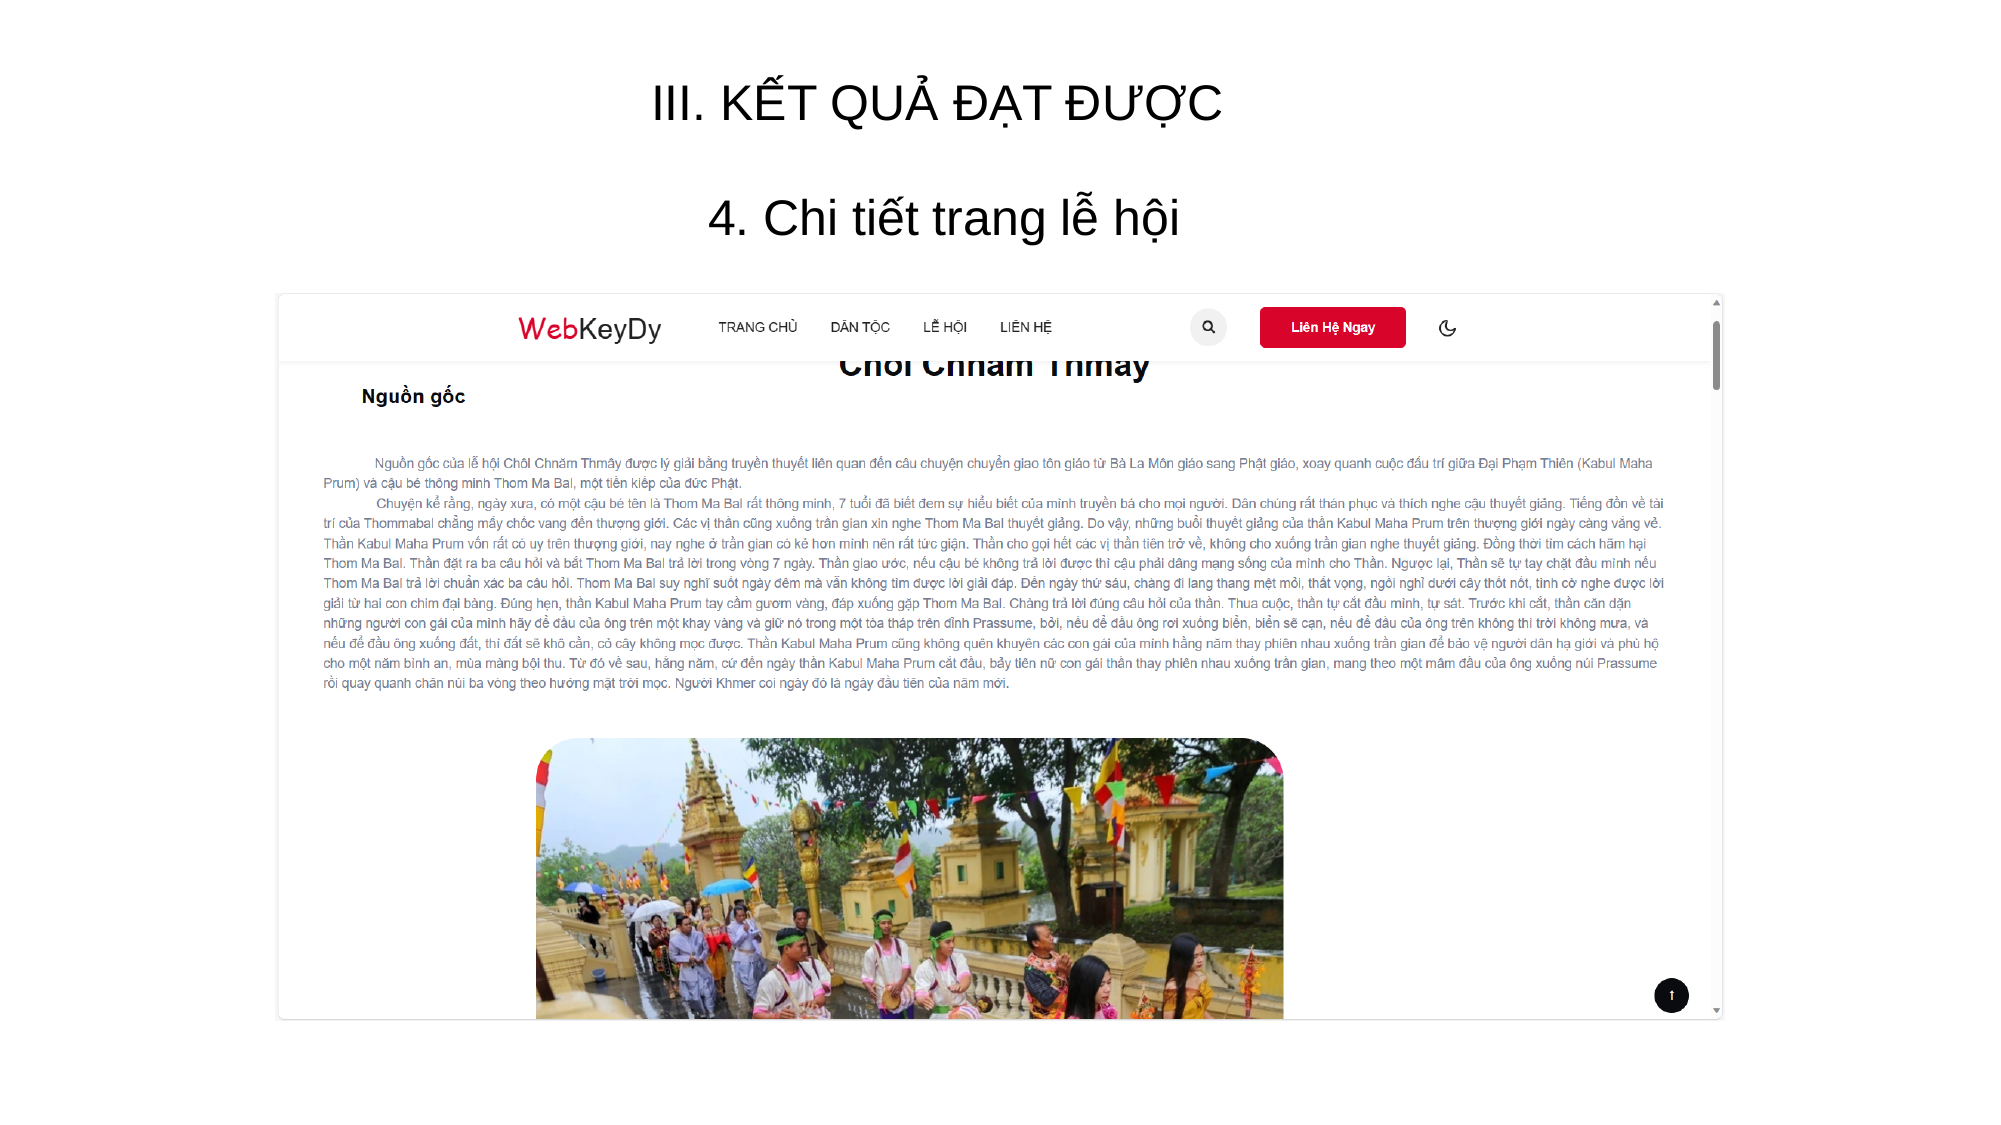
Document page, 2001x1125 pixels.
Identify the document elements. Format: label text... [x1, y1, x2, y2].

text_box 4. Chi tiết trang lễ hội [693, 178, 1227, 253]
picture [274, 293, 1725, 1021]
text_box III. KẾT QUẢ ĐẠT ĐƯỢC [636, 62, 1364, 138]
